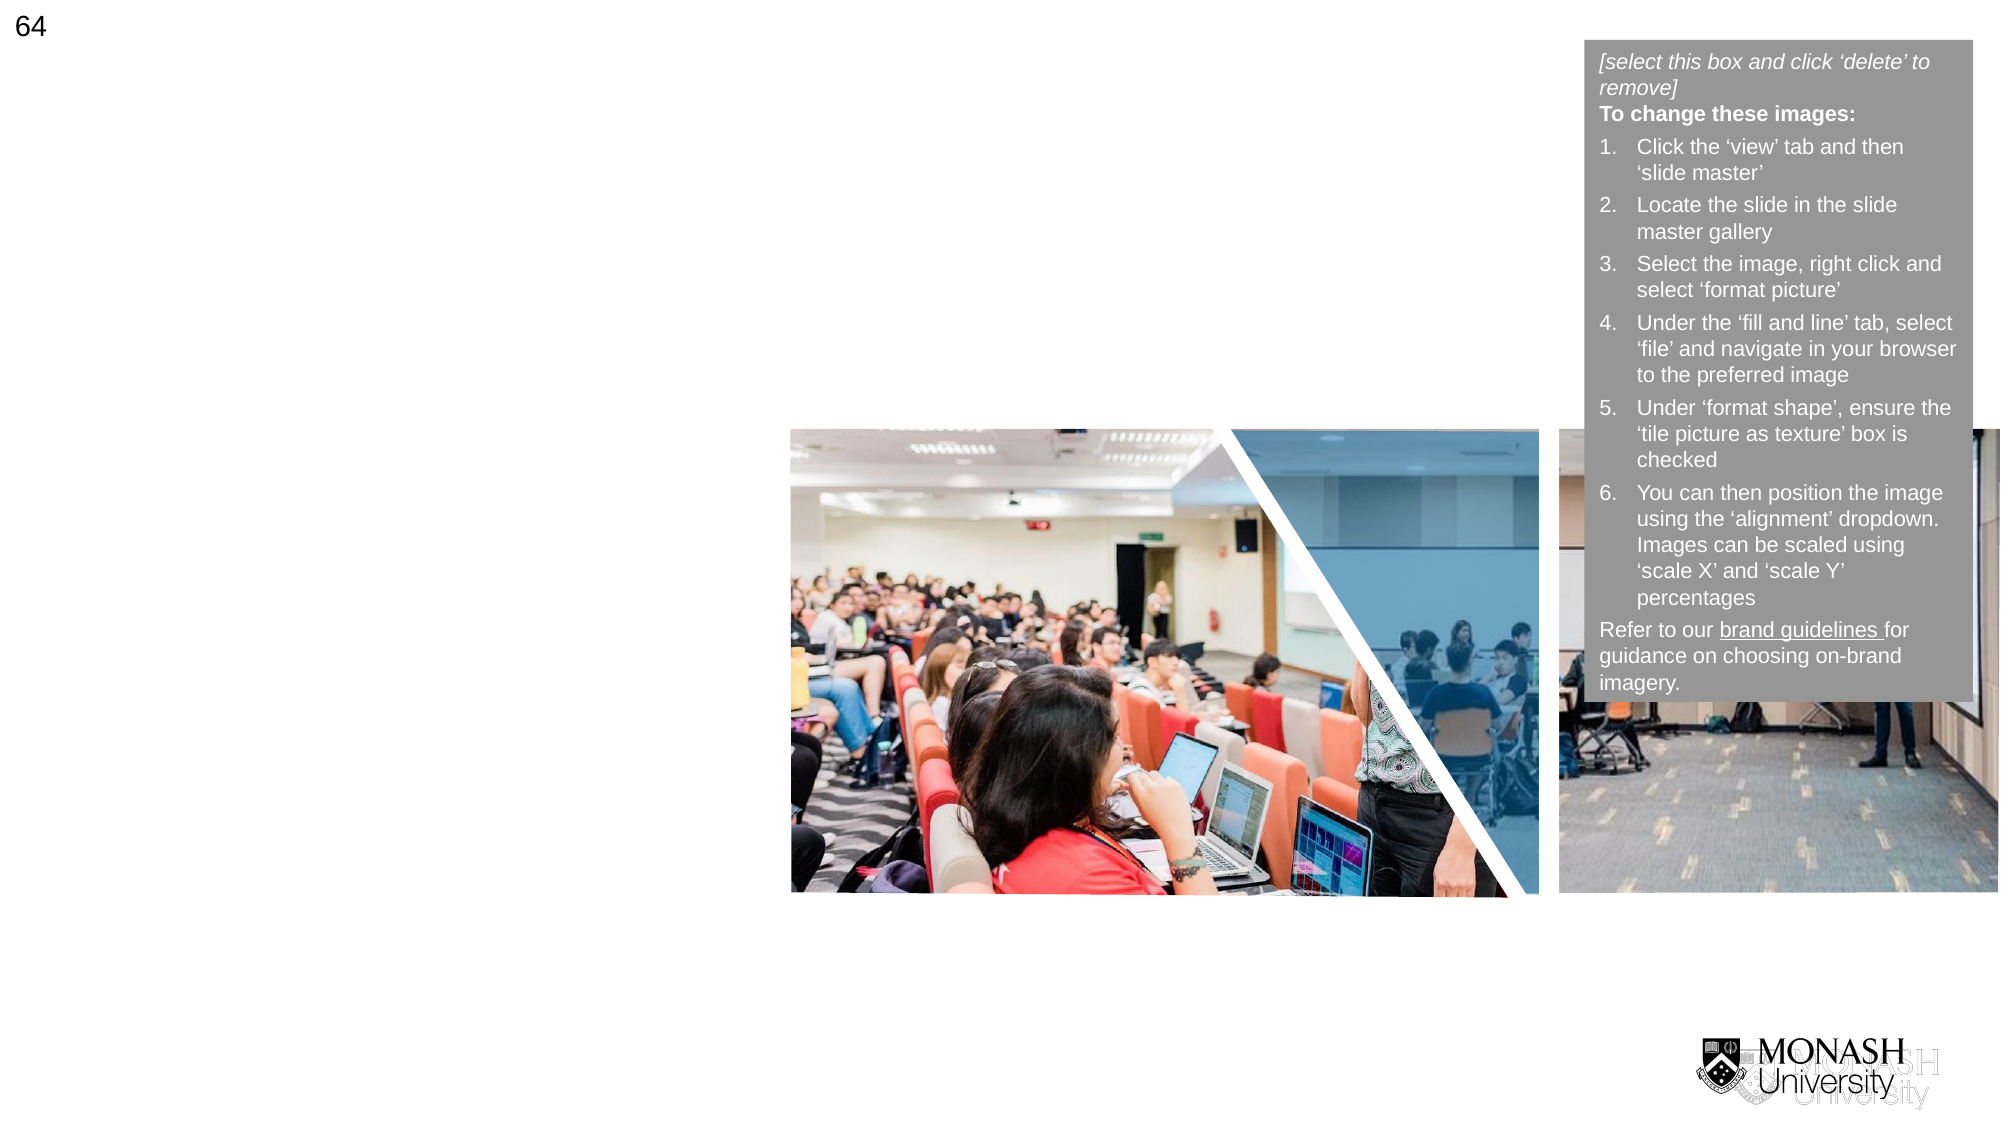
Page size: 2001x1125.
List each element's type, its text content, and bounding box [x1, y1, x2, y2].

text_box [select this box and click ‘delete’ to remove] To change these images: Click the ‘view’ tab and then ‘slide master’ Locate the slide in the slide master gallery Select the image, right click and select ‘format picture’ Under the ‘fill and line’ tab, select ‘file’ and navigate in your browser to the preferred image Under ‘format shape’, ensure the ‘tile picture as texture’ box is checked You can then position the image using the ‘alignment’ dropdown. Images can be scaled using ‘scale X’ and ‘scale Y’ percentages Refer to our brand guidelines for guidance on choosing on-brand imagery. [1584, 39, 1973, 702]
picture [1696, 1038, 1939, 1110]
picture [790, 428, 1507, 898]
picture [1231, 428, 1538, 893]
picture [1560, 428, 2000, 893]
